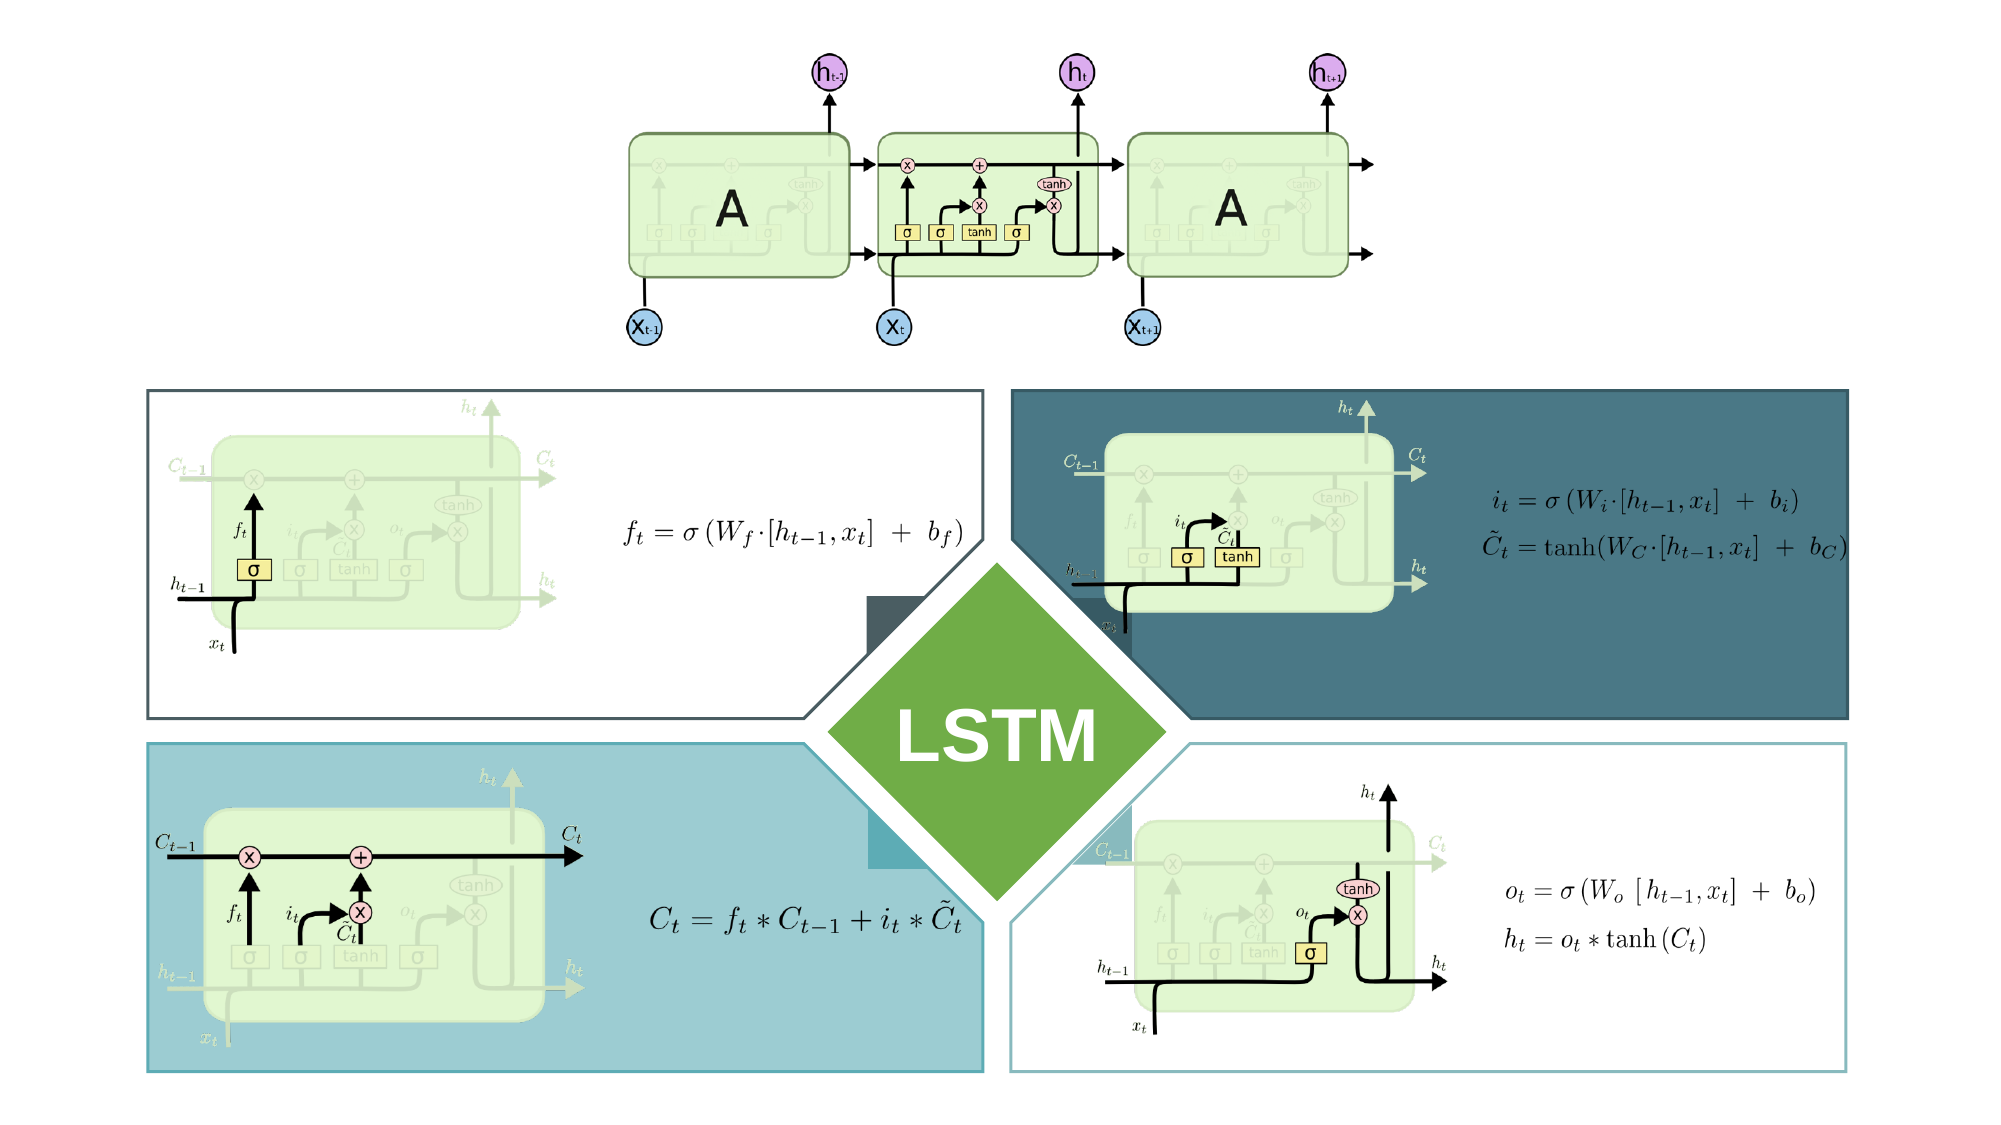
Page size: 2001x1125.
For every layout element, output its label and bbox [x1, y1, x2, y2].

picture [626, 53, 1374, 346]
picture [144, 760, 1084, 1051]
picture [157, 394, 1009, 658]
picture [1054, 394, 1852, 637]
picture [1086, 776, 1858, 1037]
text_box [147, 390, 1848, 1072]
